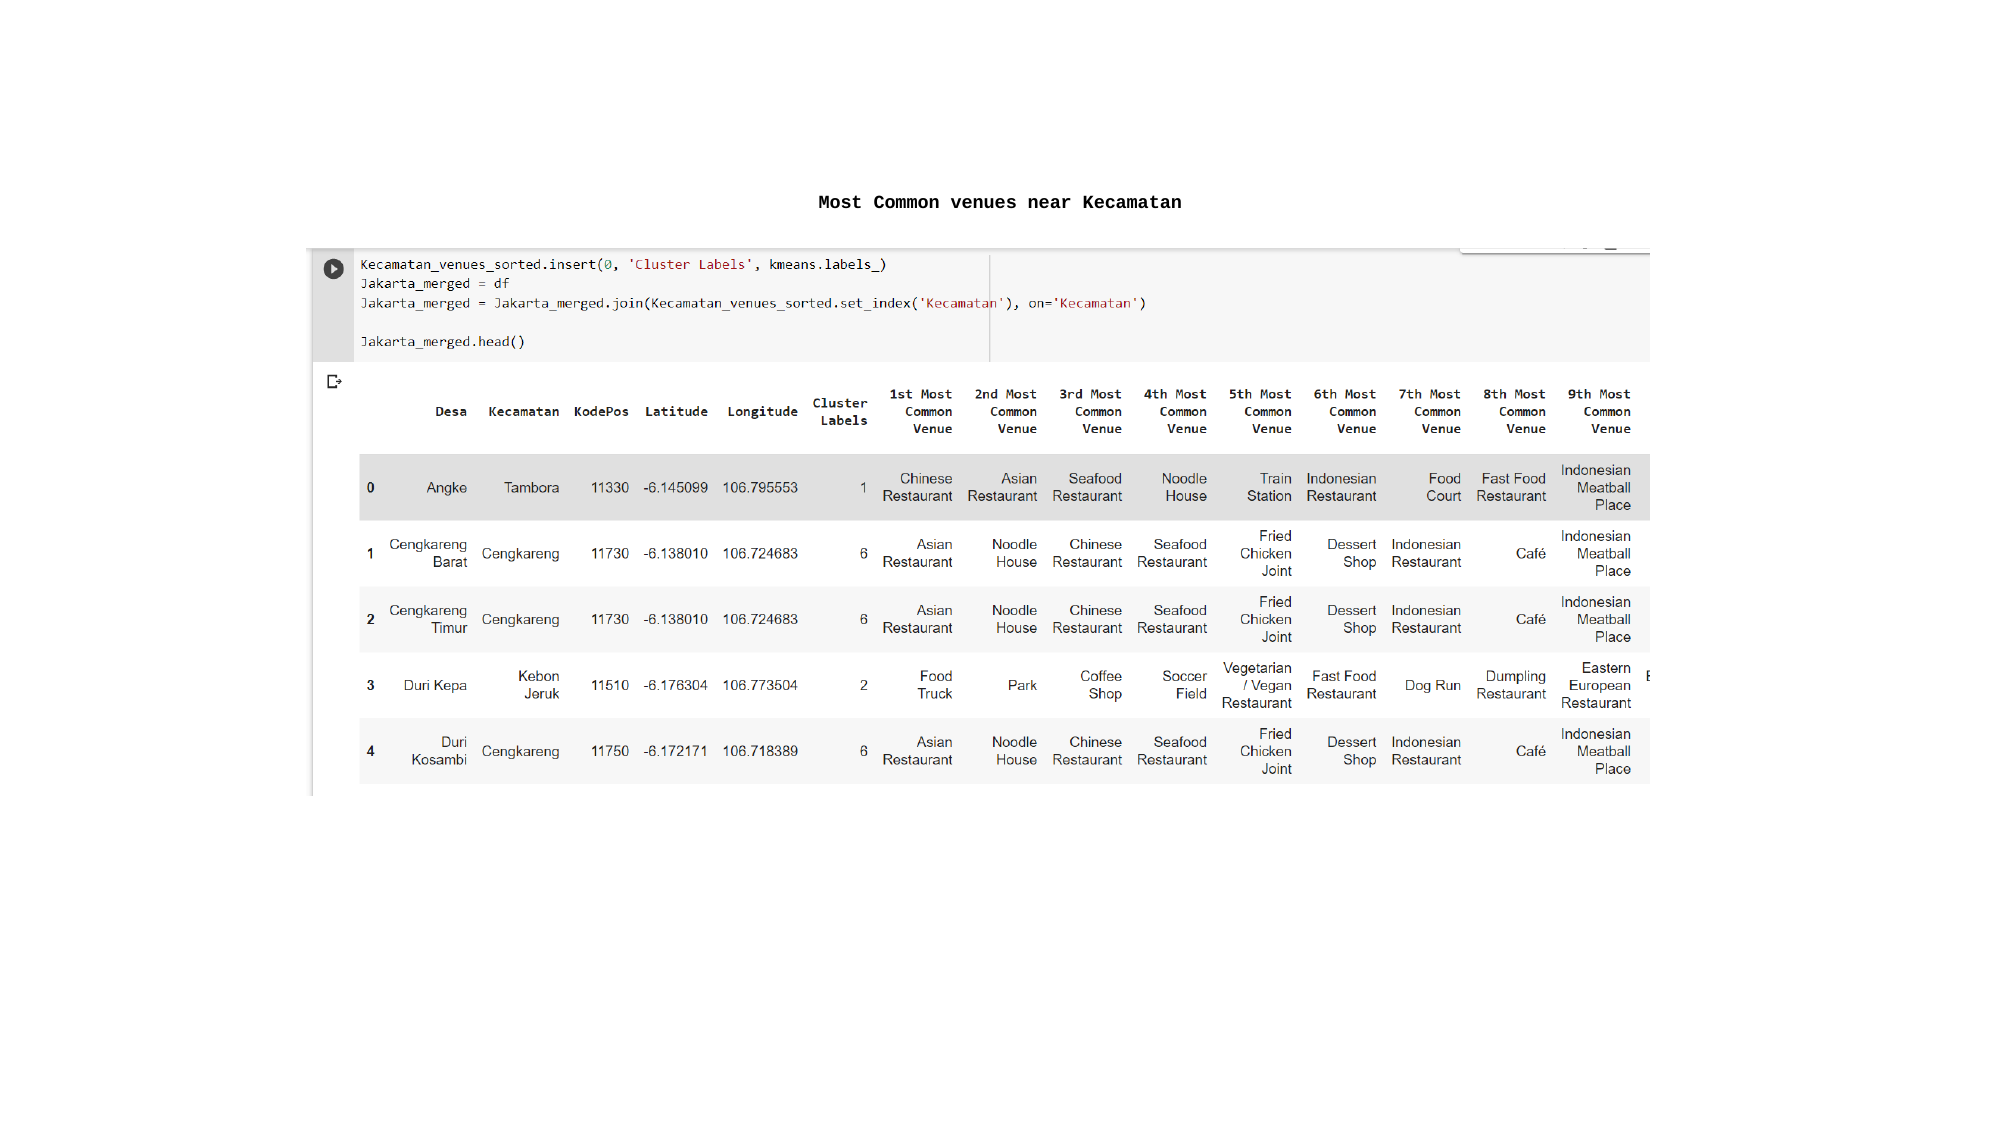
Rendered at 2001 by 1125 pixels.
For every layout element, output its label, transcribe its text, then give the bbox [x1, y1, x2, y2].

picture [306, 242, 1650, 796]
title Most Common venues near Kecamatan [249, 184, 1750, 243]
